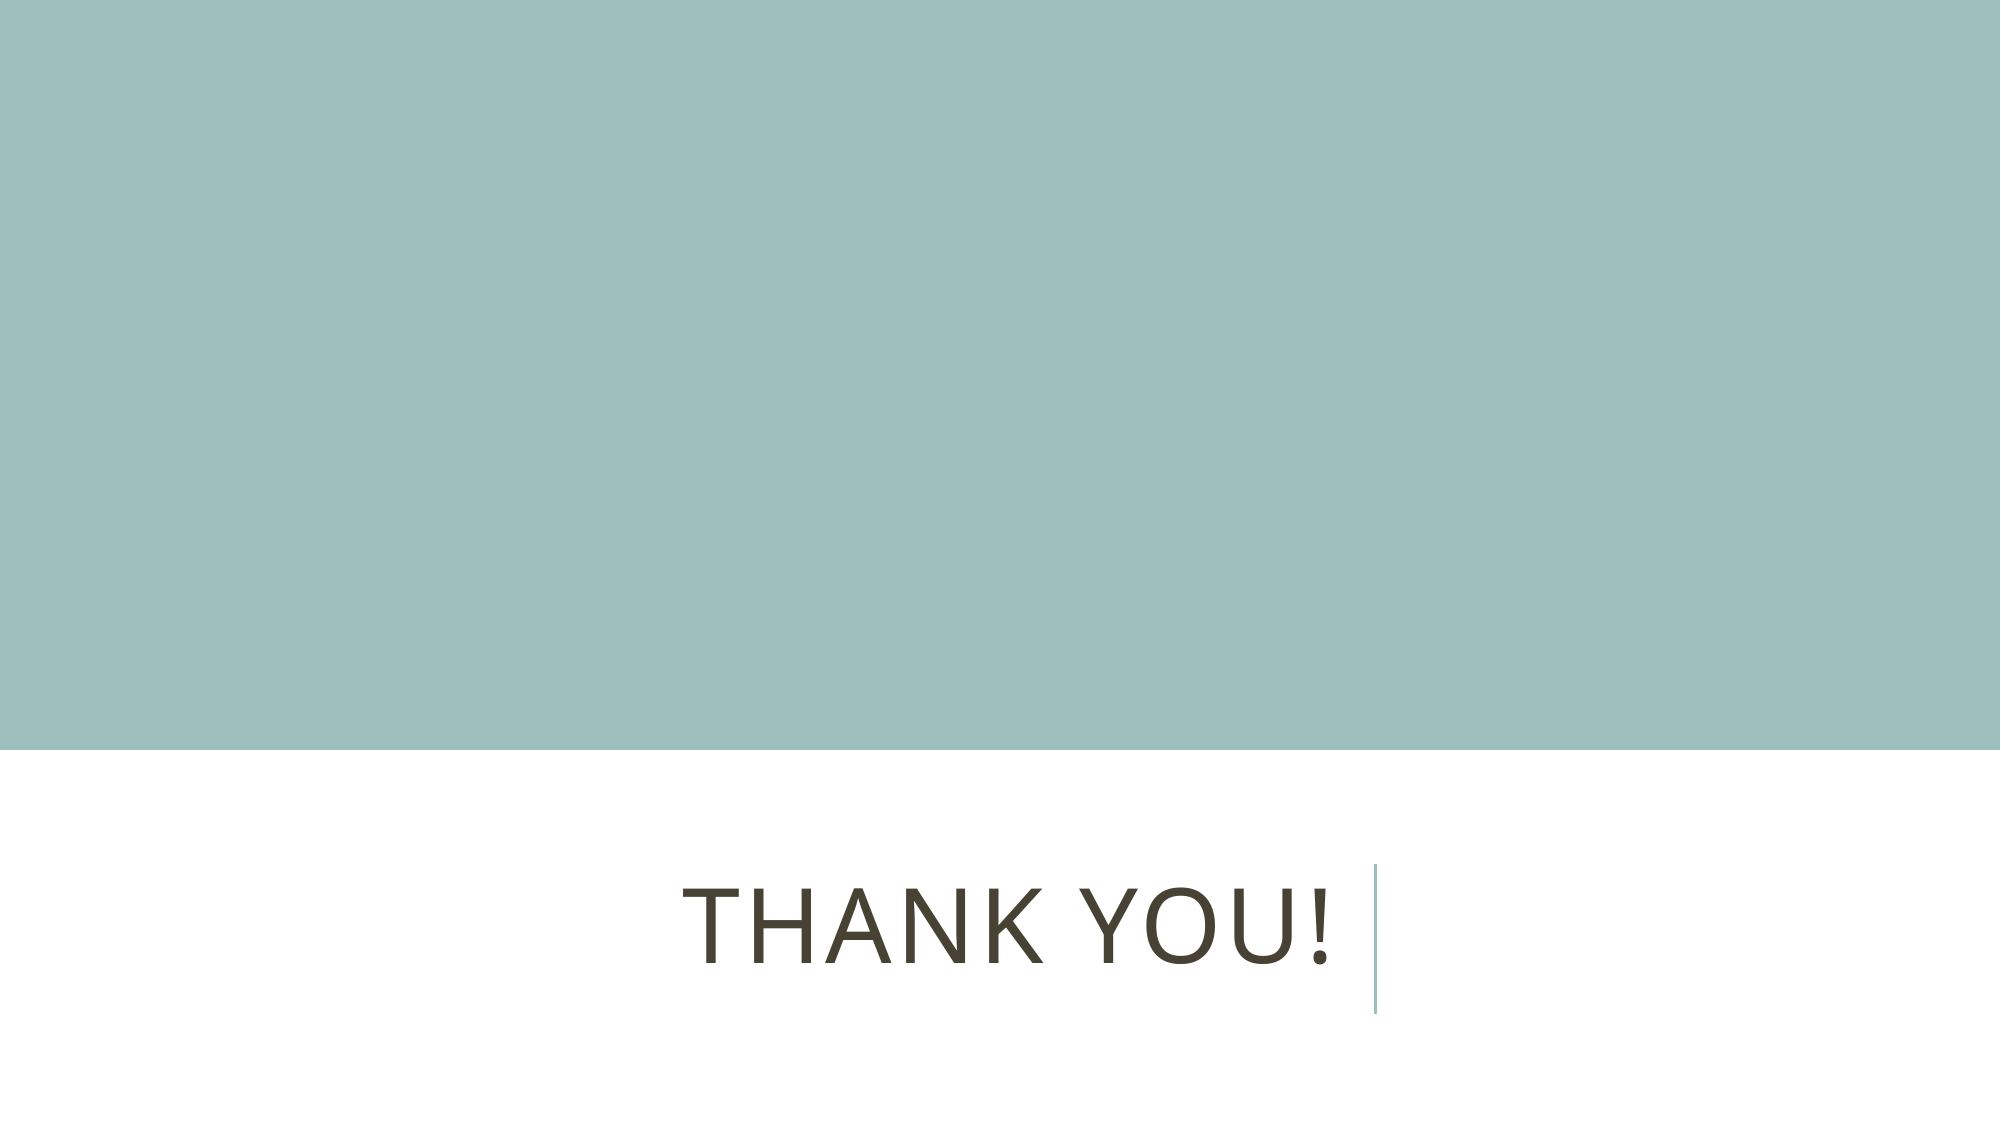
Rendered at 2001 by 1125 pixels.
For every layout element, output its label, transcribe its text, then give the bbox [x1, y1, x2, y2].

title THANK YOU! [75, 813, 1350, 1054]
